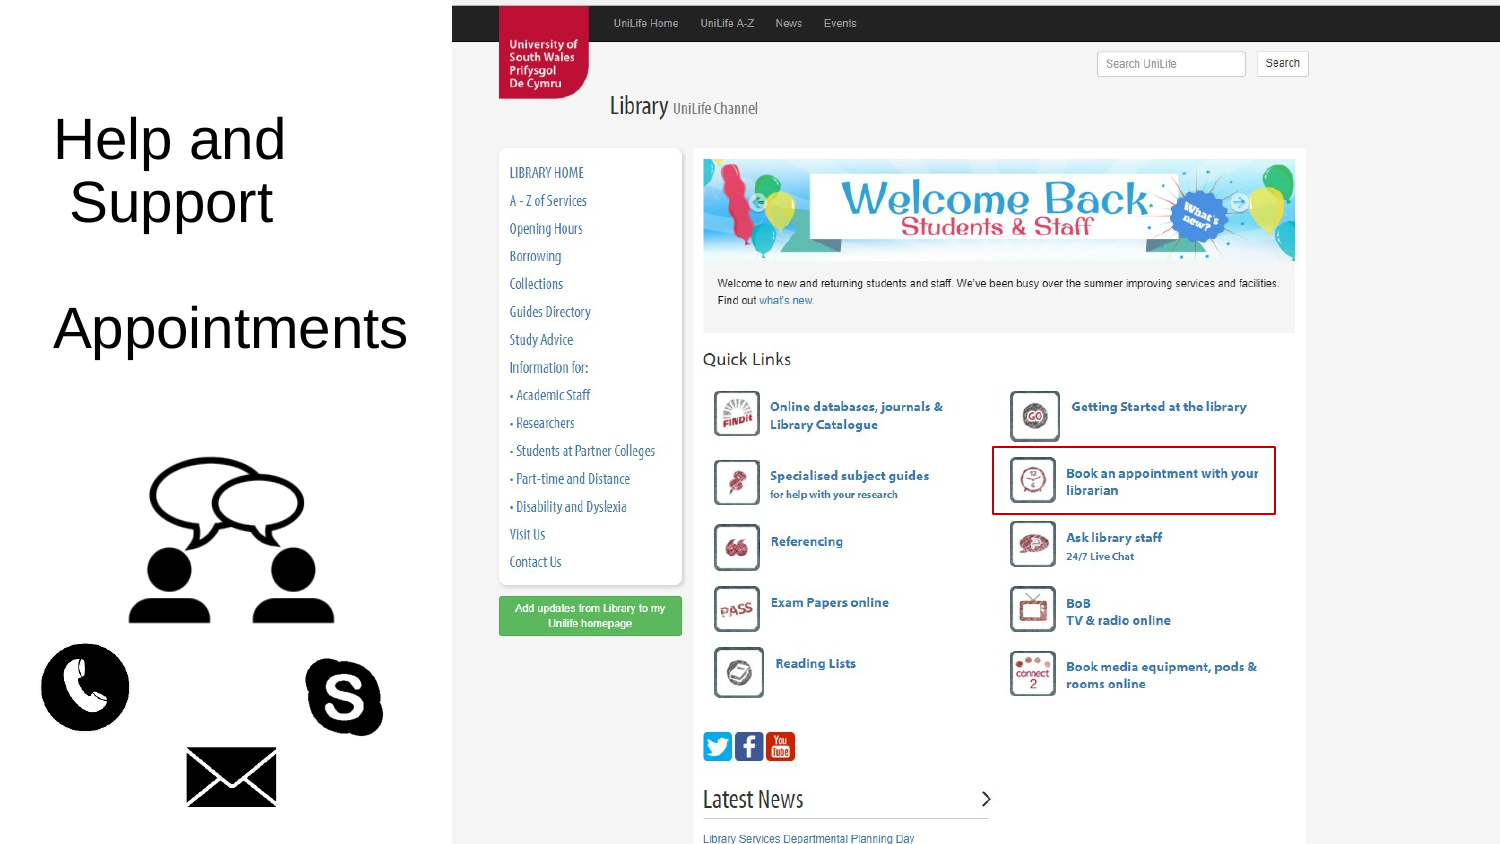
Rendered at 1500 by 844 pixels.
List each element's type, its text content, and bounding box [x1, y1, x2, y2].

text_box [993, 446, 1276, 514]
text_box [186, 747, 277, 807]
text_box [282, 635, 406, 759]
text_box [38, 641, 132, 734]
text_box [452, 0, 1500, 844]
title Help and Support [51, 98, 290, 250]
text_box Appointments [51, 287, 413, 360]
text_box [110, 420, 353, 664]
